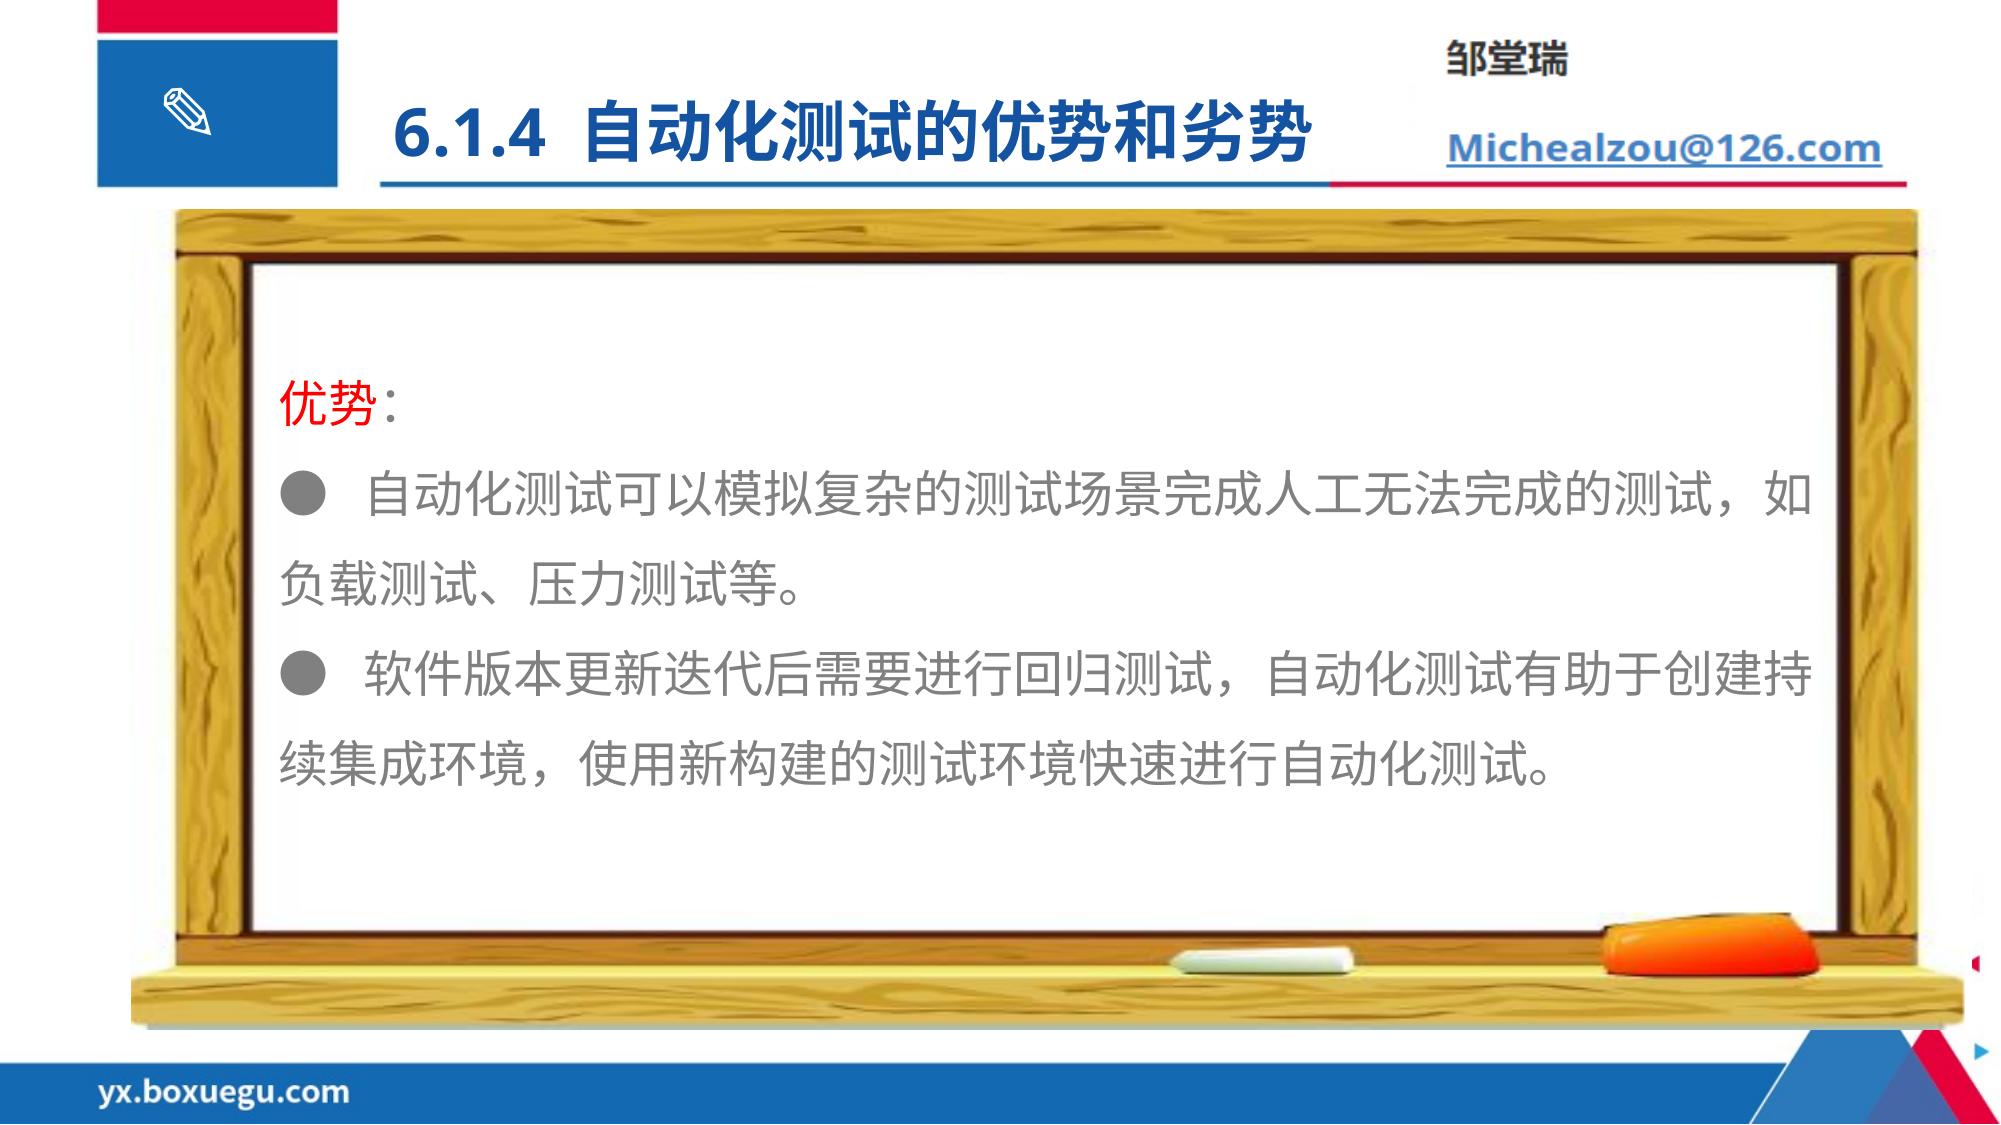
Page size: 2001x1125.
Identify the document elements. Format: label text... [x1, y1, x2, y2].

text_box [131, 209, 1972, 1030]
picture [0, 0, 2000, 1124]
text_box 6.1.4 自动化测试的优势和劣势 [379, 82, 1340, 177]
